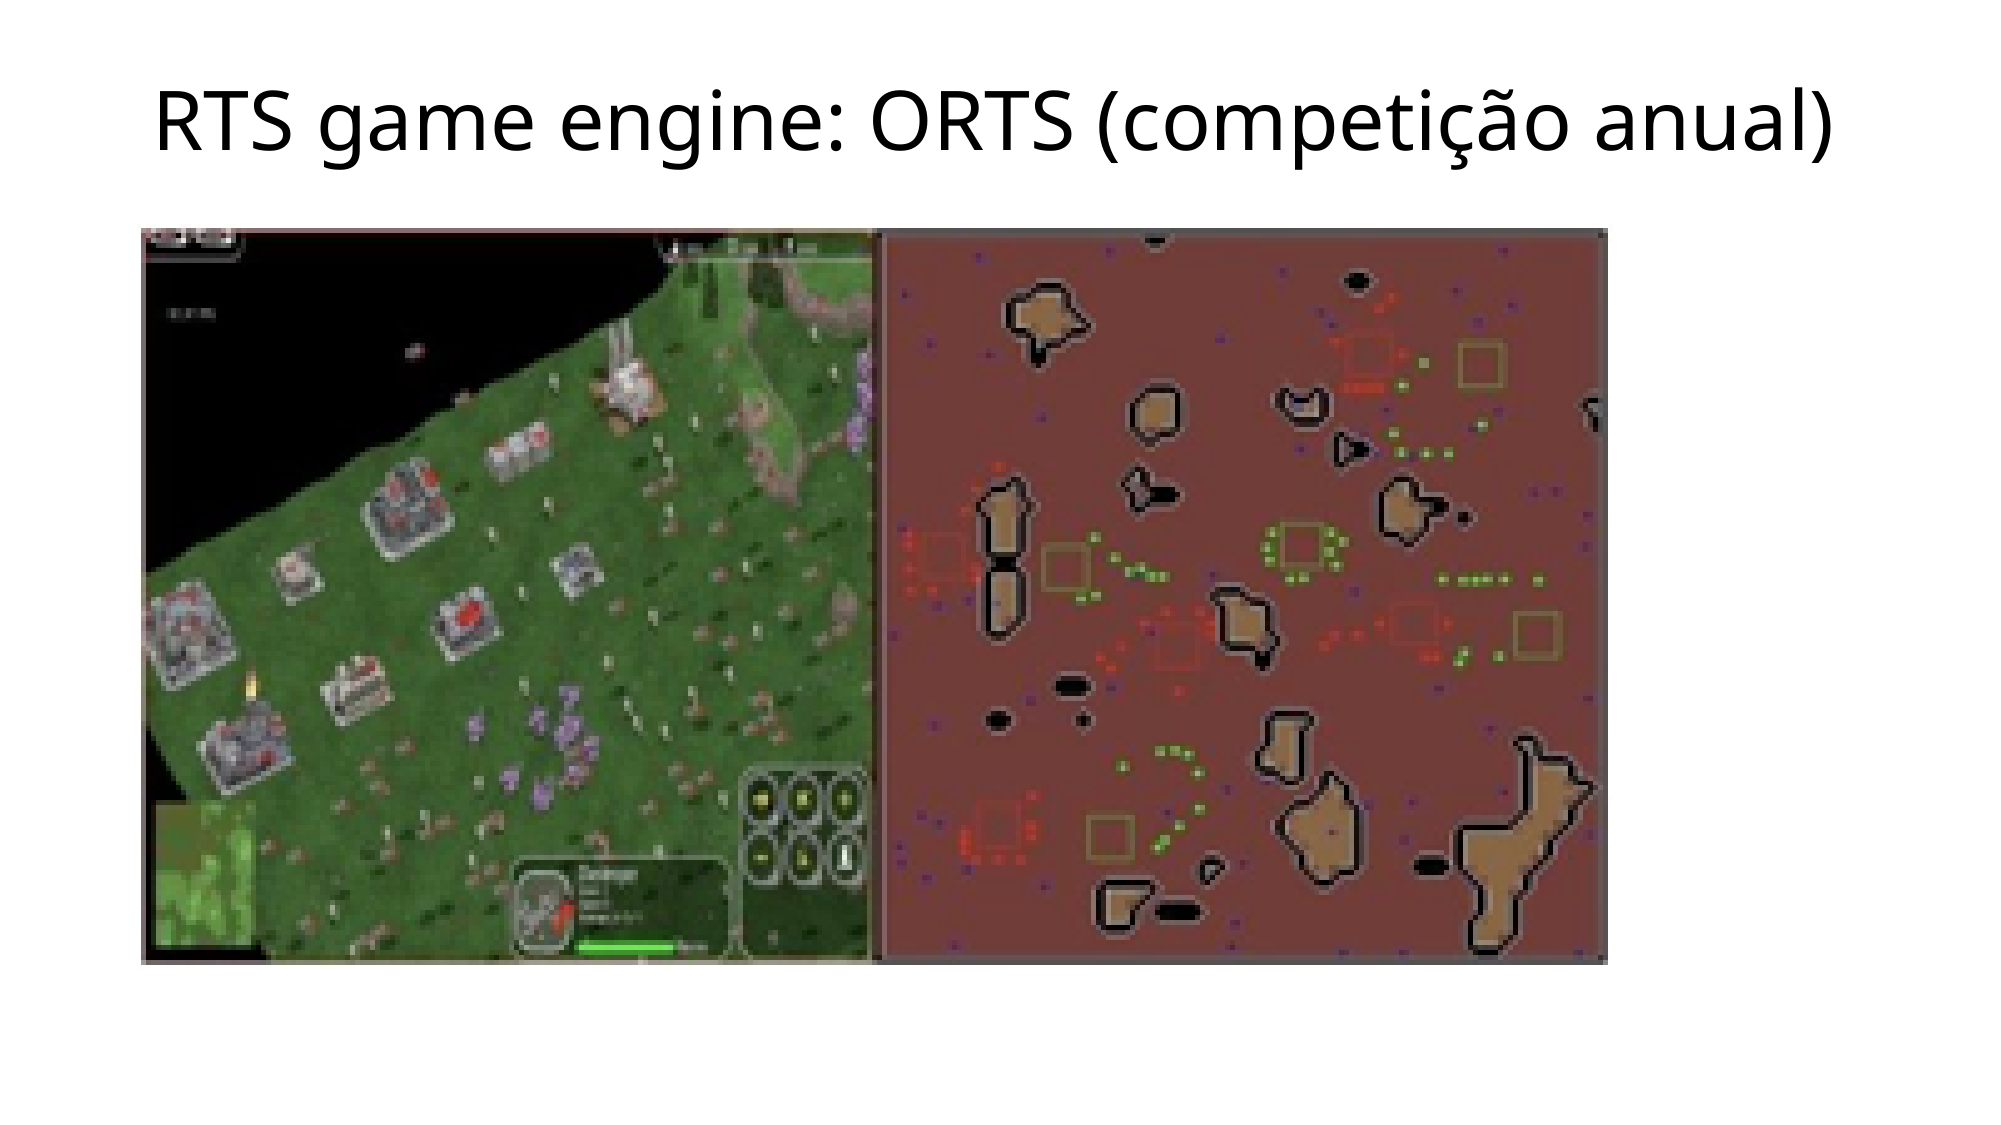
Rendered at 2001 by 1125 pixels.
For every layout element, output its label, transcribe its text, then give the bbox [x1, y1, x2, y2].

title RTS game engine: ORTS (competição anual) [137, 59, 1863, 188]
picture [137, 224, 1613, 970]
